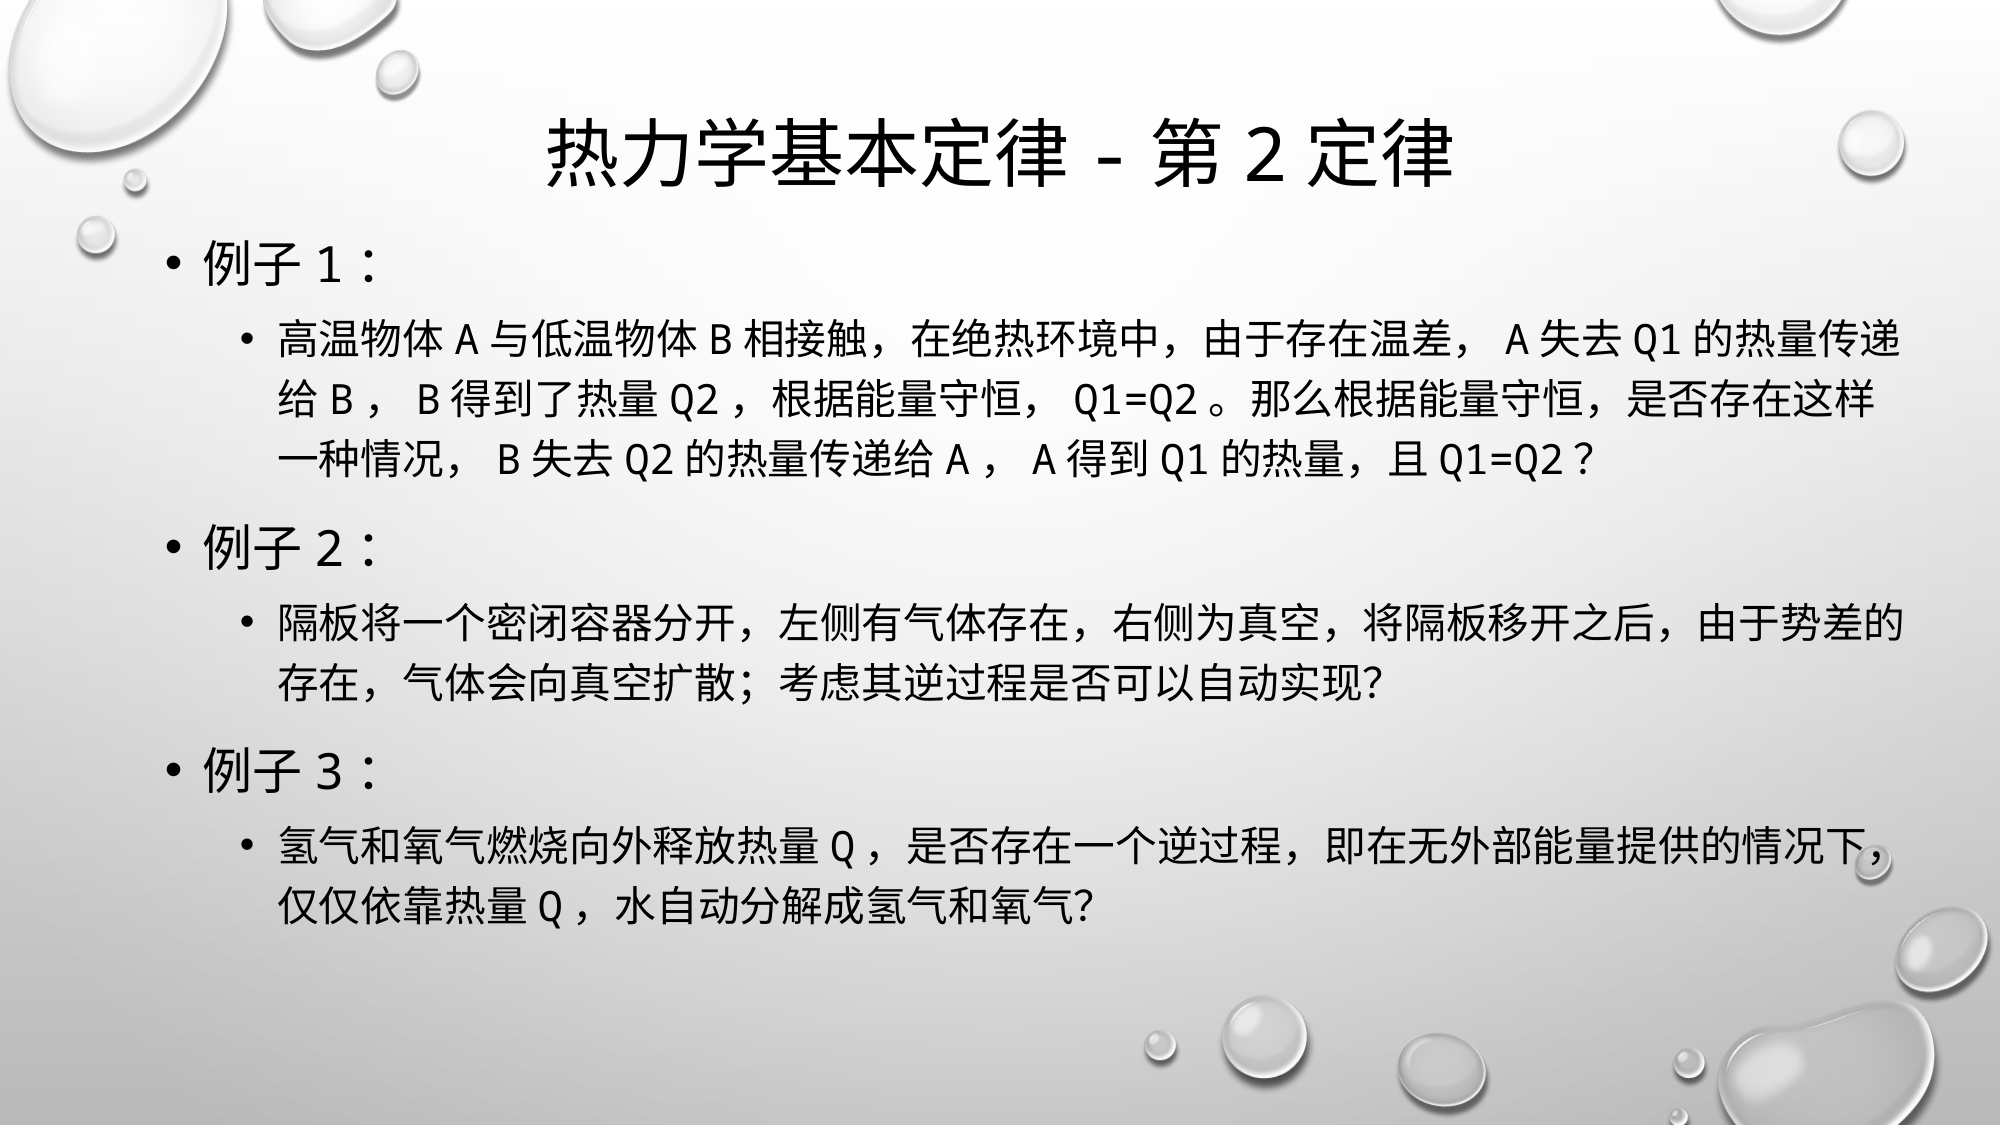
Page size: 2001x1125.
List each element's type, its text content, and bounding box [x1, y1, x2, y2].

list 例子1： 高温物体A与低温物体B相接触，在绝热环境中，由于存在温差，A失去Q1的热量传递给B，B得到了热量Q2，根据能量守恒，Q1=Q2。那么根据能量守恒，是否存在这样一种情况，B失去Q2的热量传递给A，A得到Q1的热量，且Q1=Q2？ 例子2： 隔板将一个密闭容器分开，左侧有气体存在，右侧为真空，将隔板移开之后，由于势差的存在，气体会向真空扩散；考虑其逆过程是否可以自动实现？ 例子3： 氢气和氧气燃烧向外释放热量Q，是否存在一个逆过程，即在无外部能量提供的情况下，仅仅依靠热量Q，水自动分解成氢气和氧气？ [149, 213, 1925, 1045]
picture [0, 0, 2000, 1125]
title 热力学基本定律-第2定律 [149, 101, 1851, 213]
